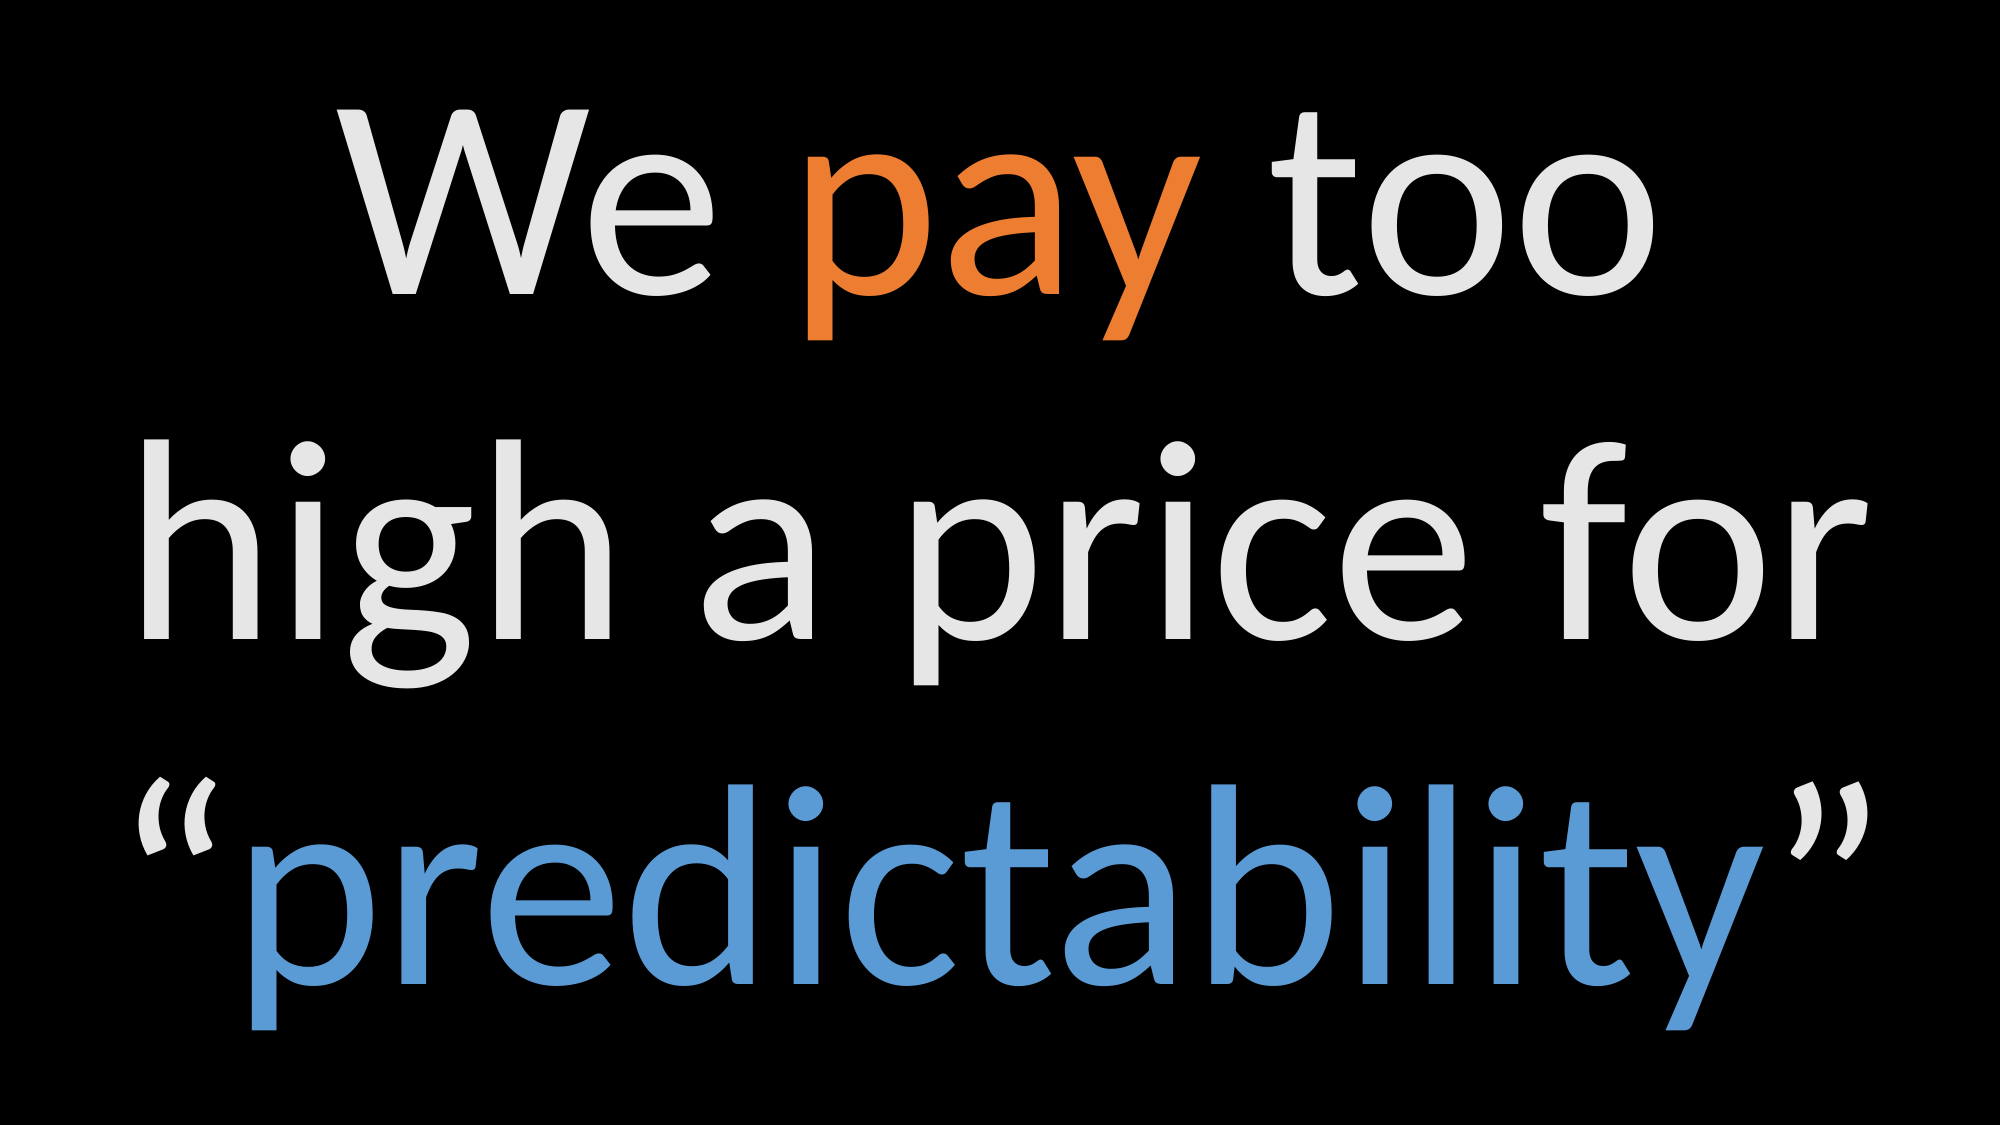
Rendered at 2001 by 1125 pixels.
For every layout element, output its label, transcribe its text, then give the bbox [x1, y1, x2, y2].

text_box We pay too high a price for “predictability” [66, 0, 1934, 1050]
